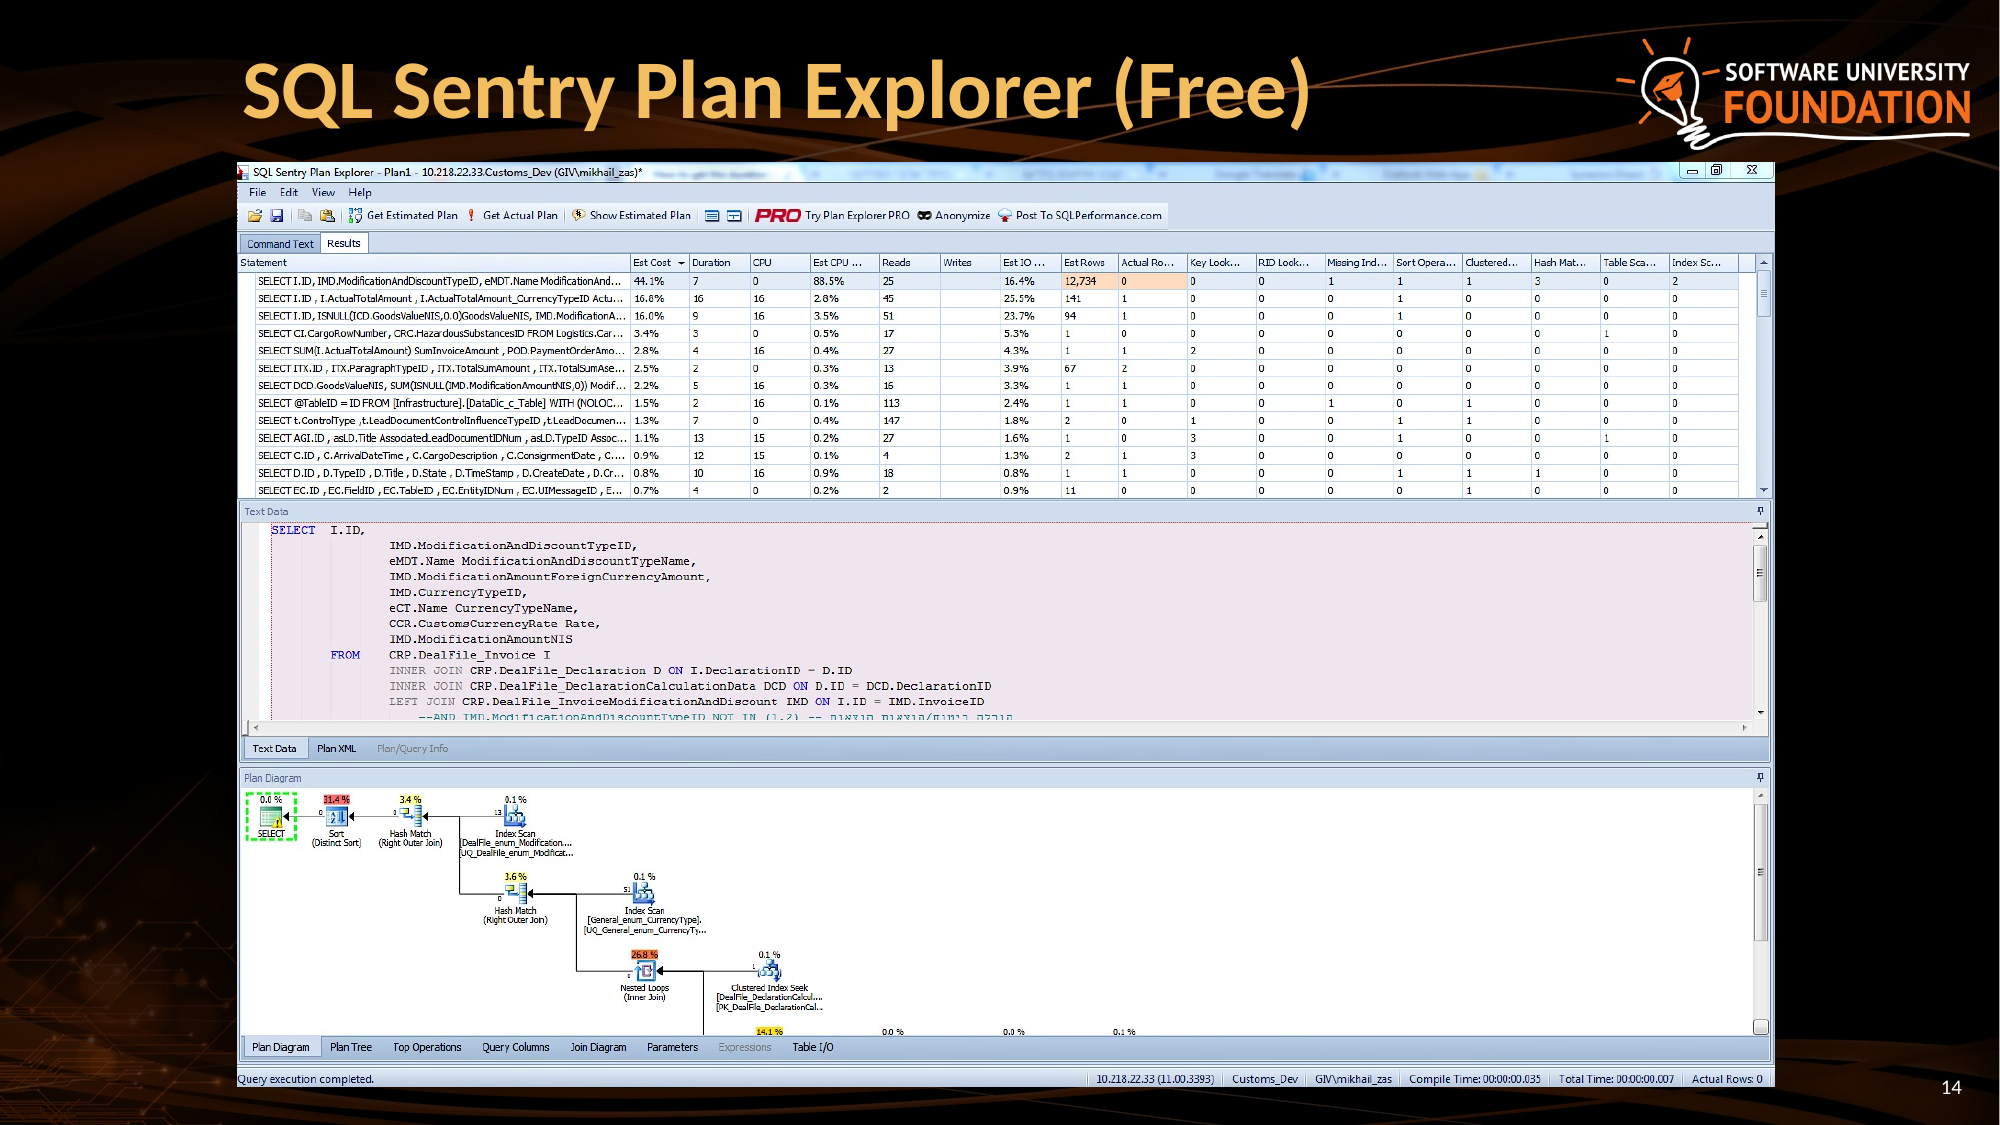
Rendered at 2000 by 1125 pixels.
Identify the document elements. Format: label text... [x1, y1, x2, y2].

picture [0, 0, 2000, 1125]
title SQL Sentry Plan Explorer (Free) [224, 0, 1796, 183]
slide_number 14 [1897, 1070, 1968, 1103]
